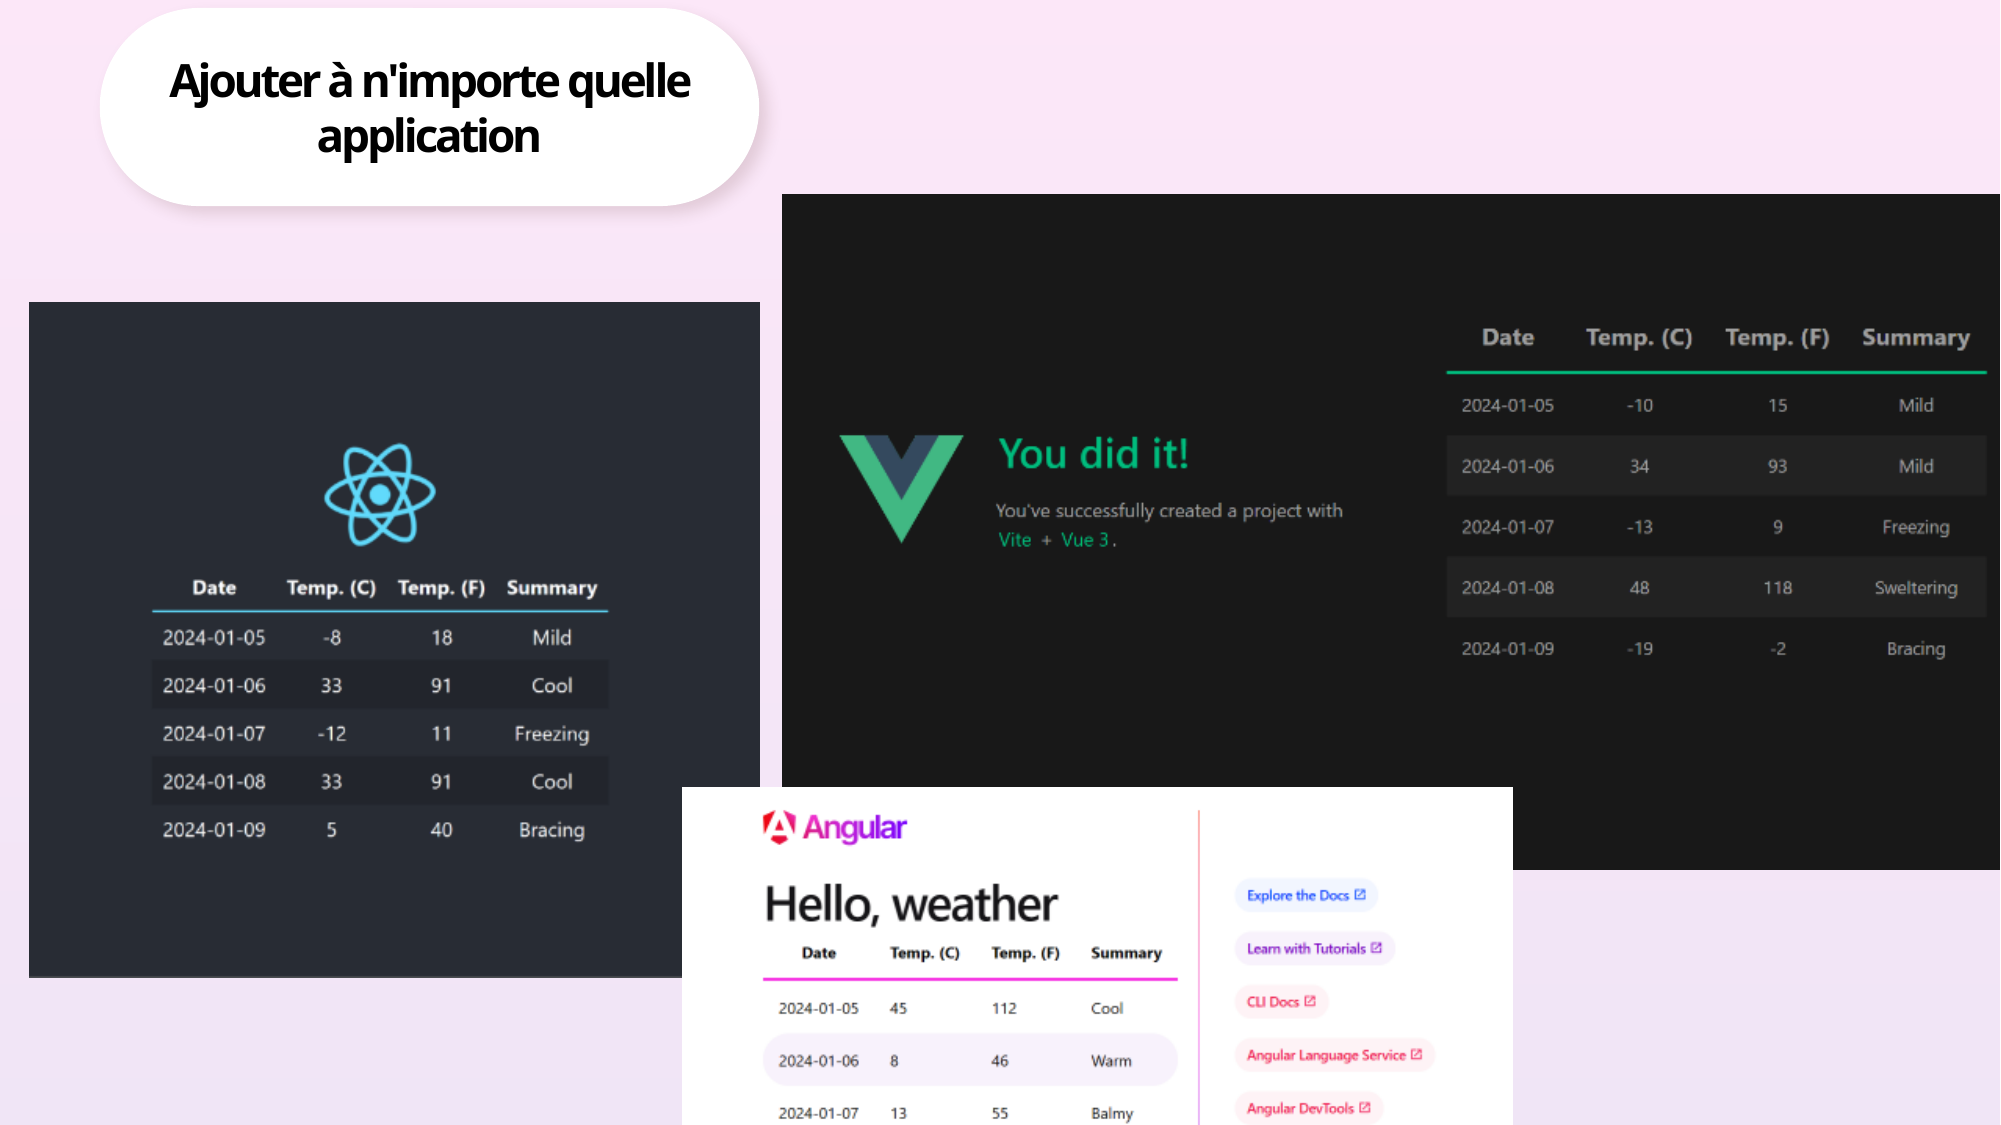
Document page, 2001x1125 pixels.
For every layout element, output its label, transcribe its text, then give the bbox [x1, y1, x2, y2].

text_box Ajouter à n'importe quelle application [99, 7, 760, 207]
picture [28, 194, 2000, 1125]
